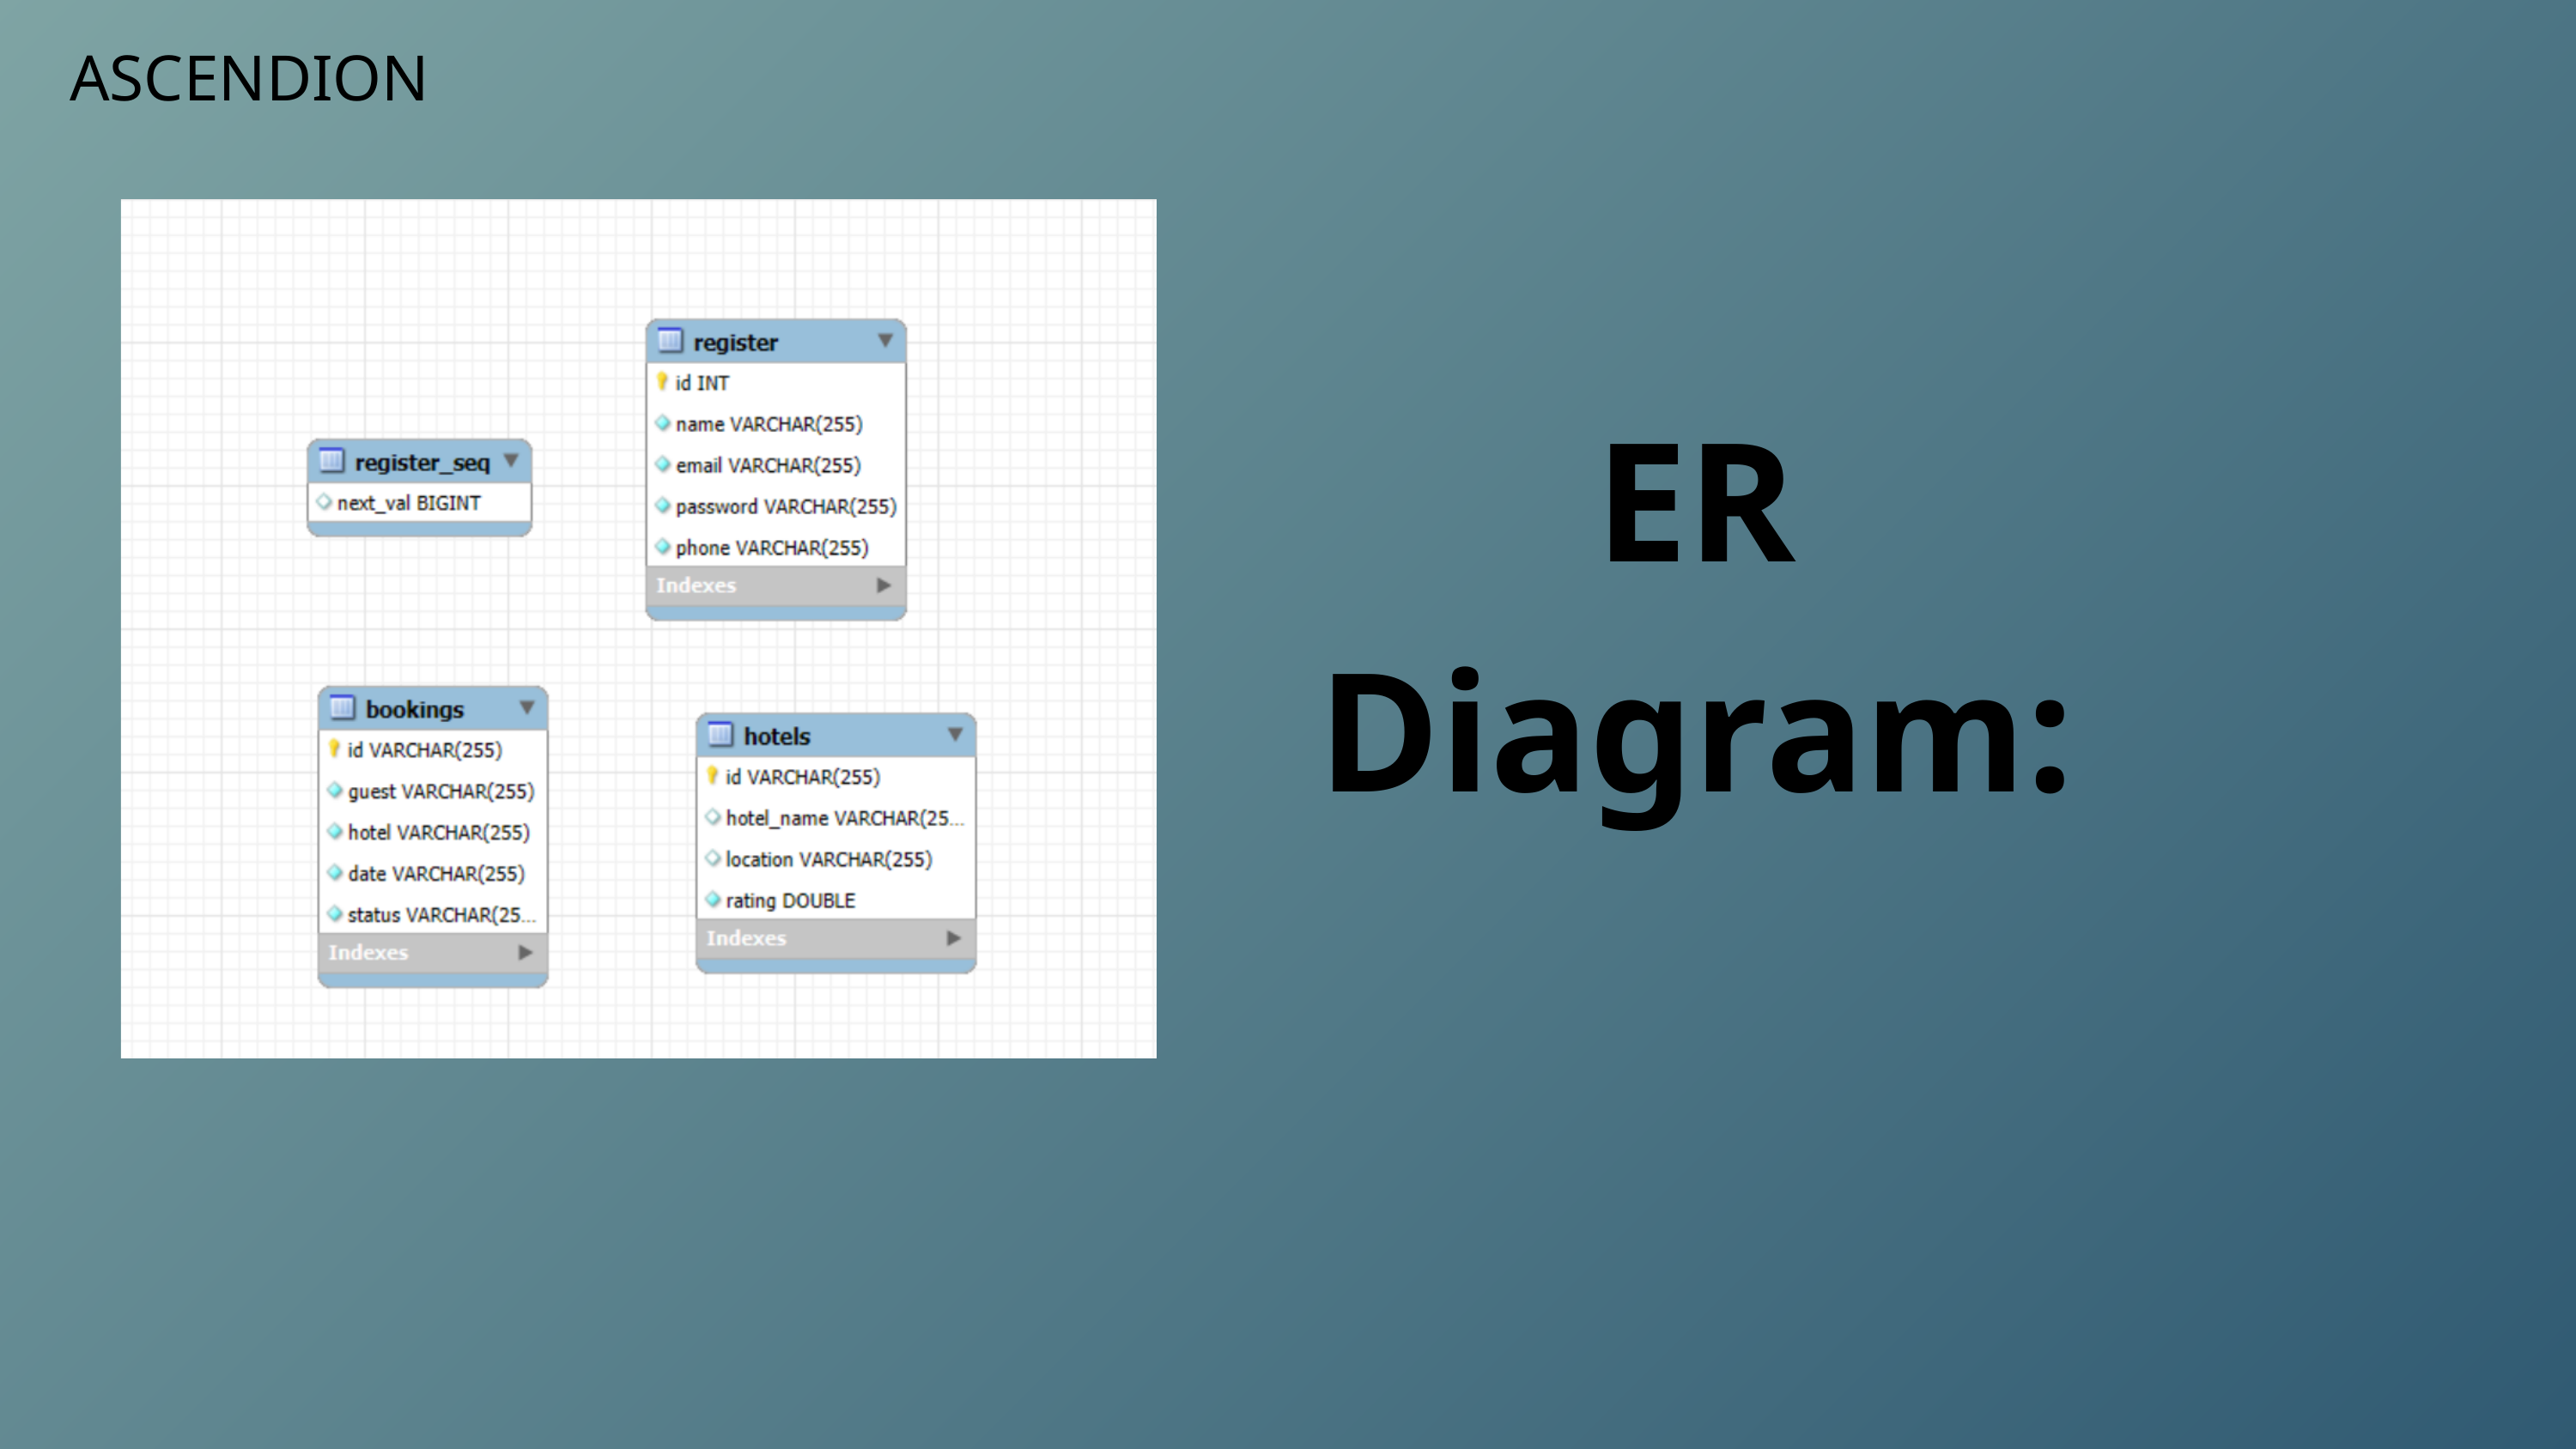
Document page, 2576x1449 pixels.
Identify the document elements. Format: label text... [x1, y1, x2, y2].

text_box ER Diagram: [1211, 364, 2182, 1056]
text_box [120, 199, 1157, 1059]
text_box ASCENDION [63, 25, 436, 113]
